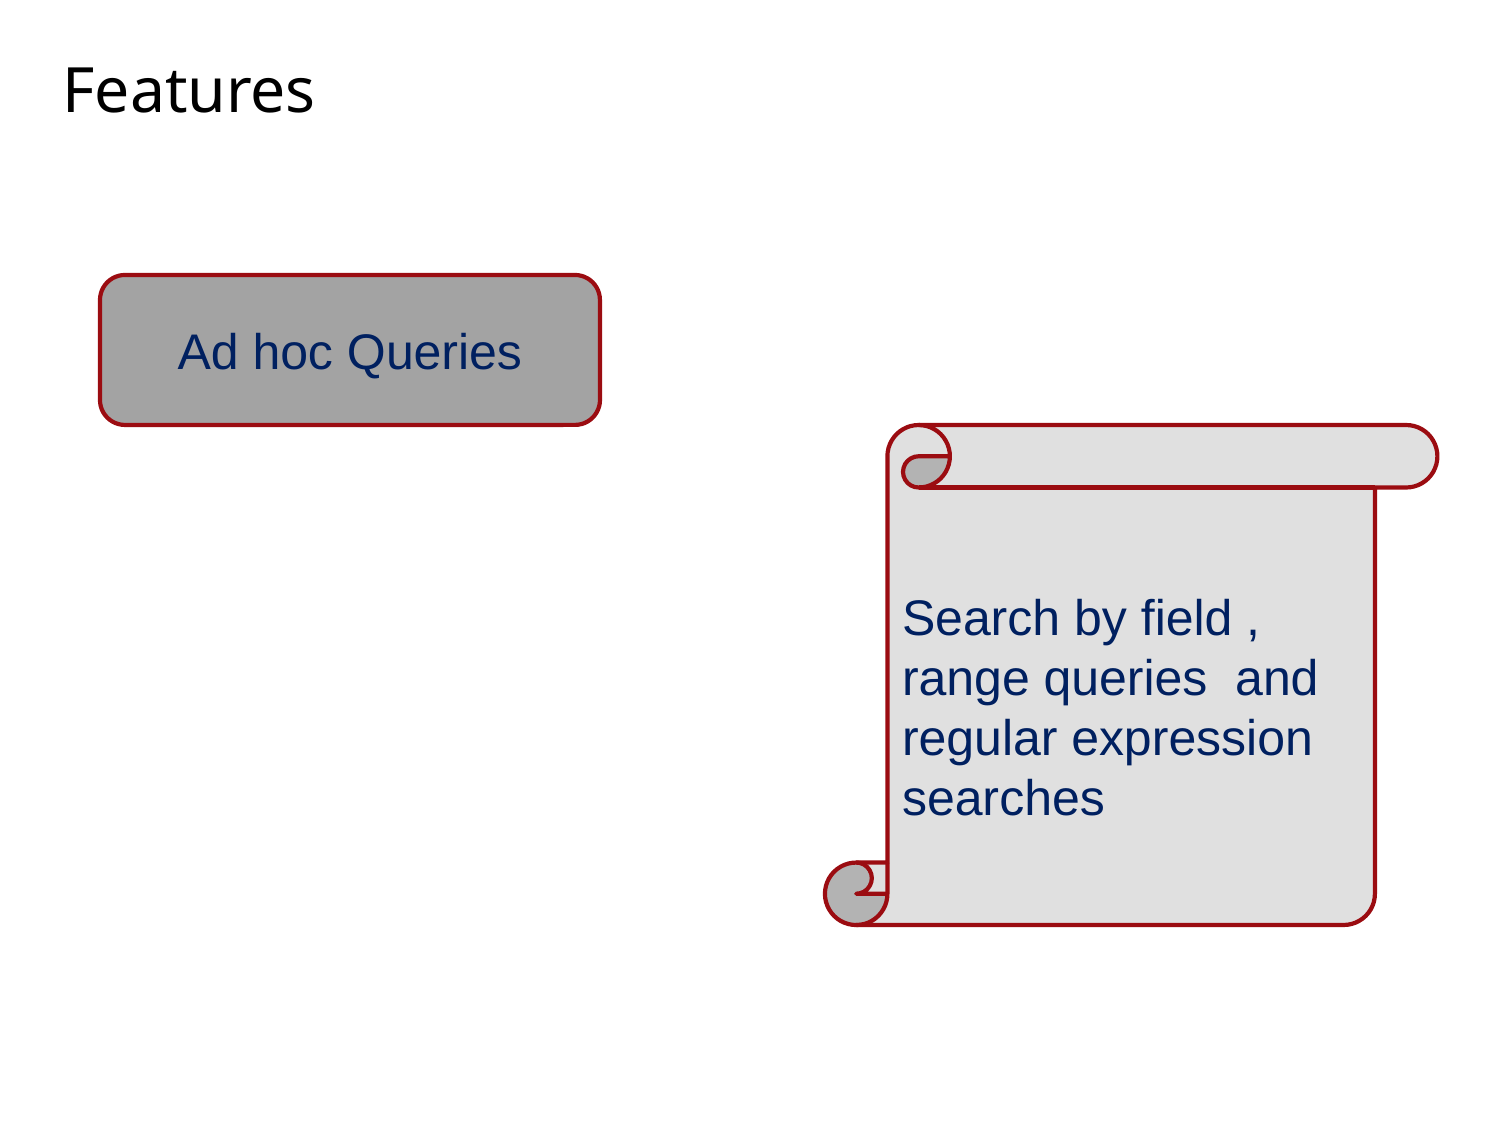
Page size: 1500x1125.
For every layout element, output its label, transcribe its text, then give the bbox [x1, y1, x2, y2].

text_box Search by field , range queries and regular expression searches [822, 422, 1440, 928]
title Features [62, 50, 1413, 150]
text_box Ad hoc Queries [97, 272, 603, 428]
